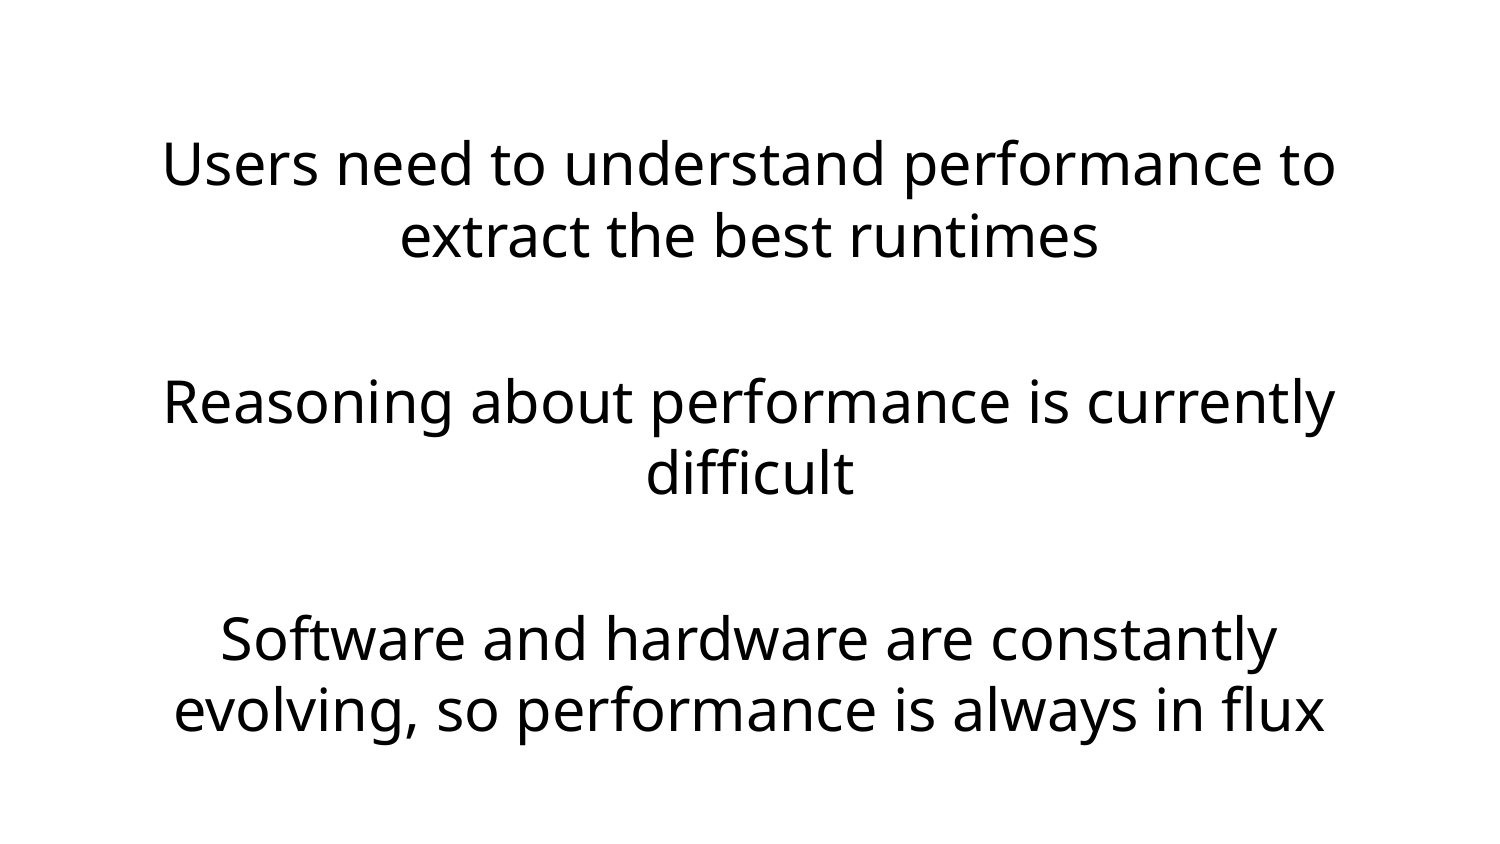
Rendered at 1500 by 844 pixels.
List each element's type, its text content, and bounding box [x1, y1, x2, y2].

list Users need to understand performance to extract the best runtimes Reasoning about performance is currently difficult Software and hardware are constantly evolving, so performance is always in flux [75, 119, 1425, 754]
